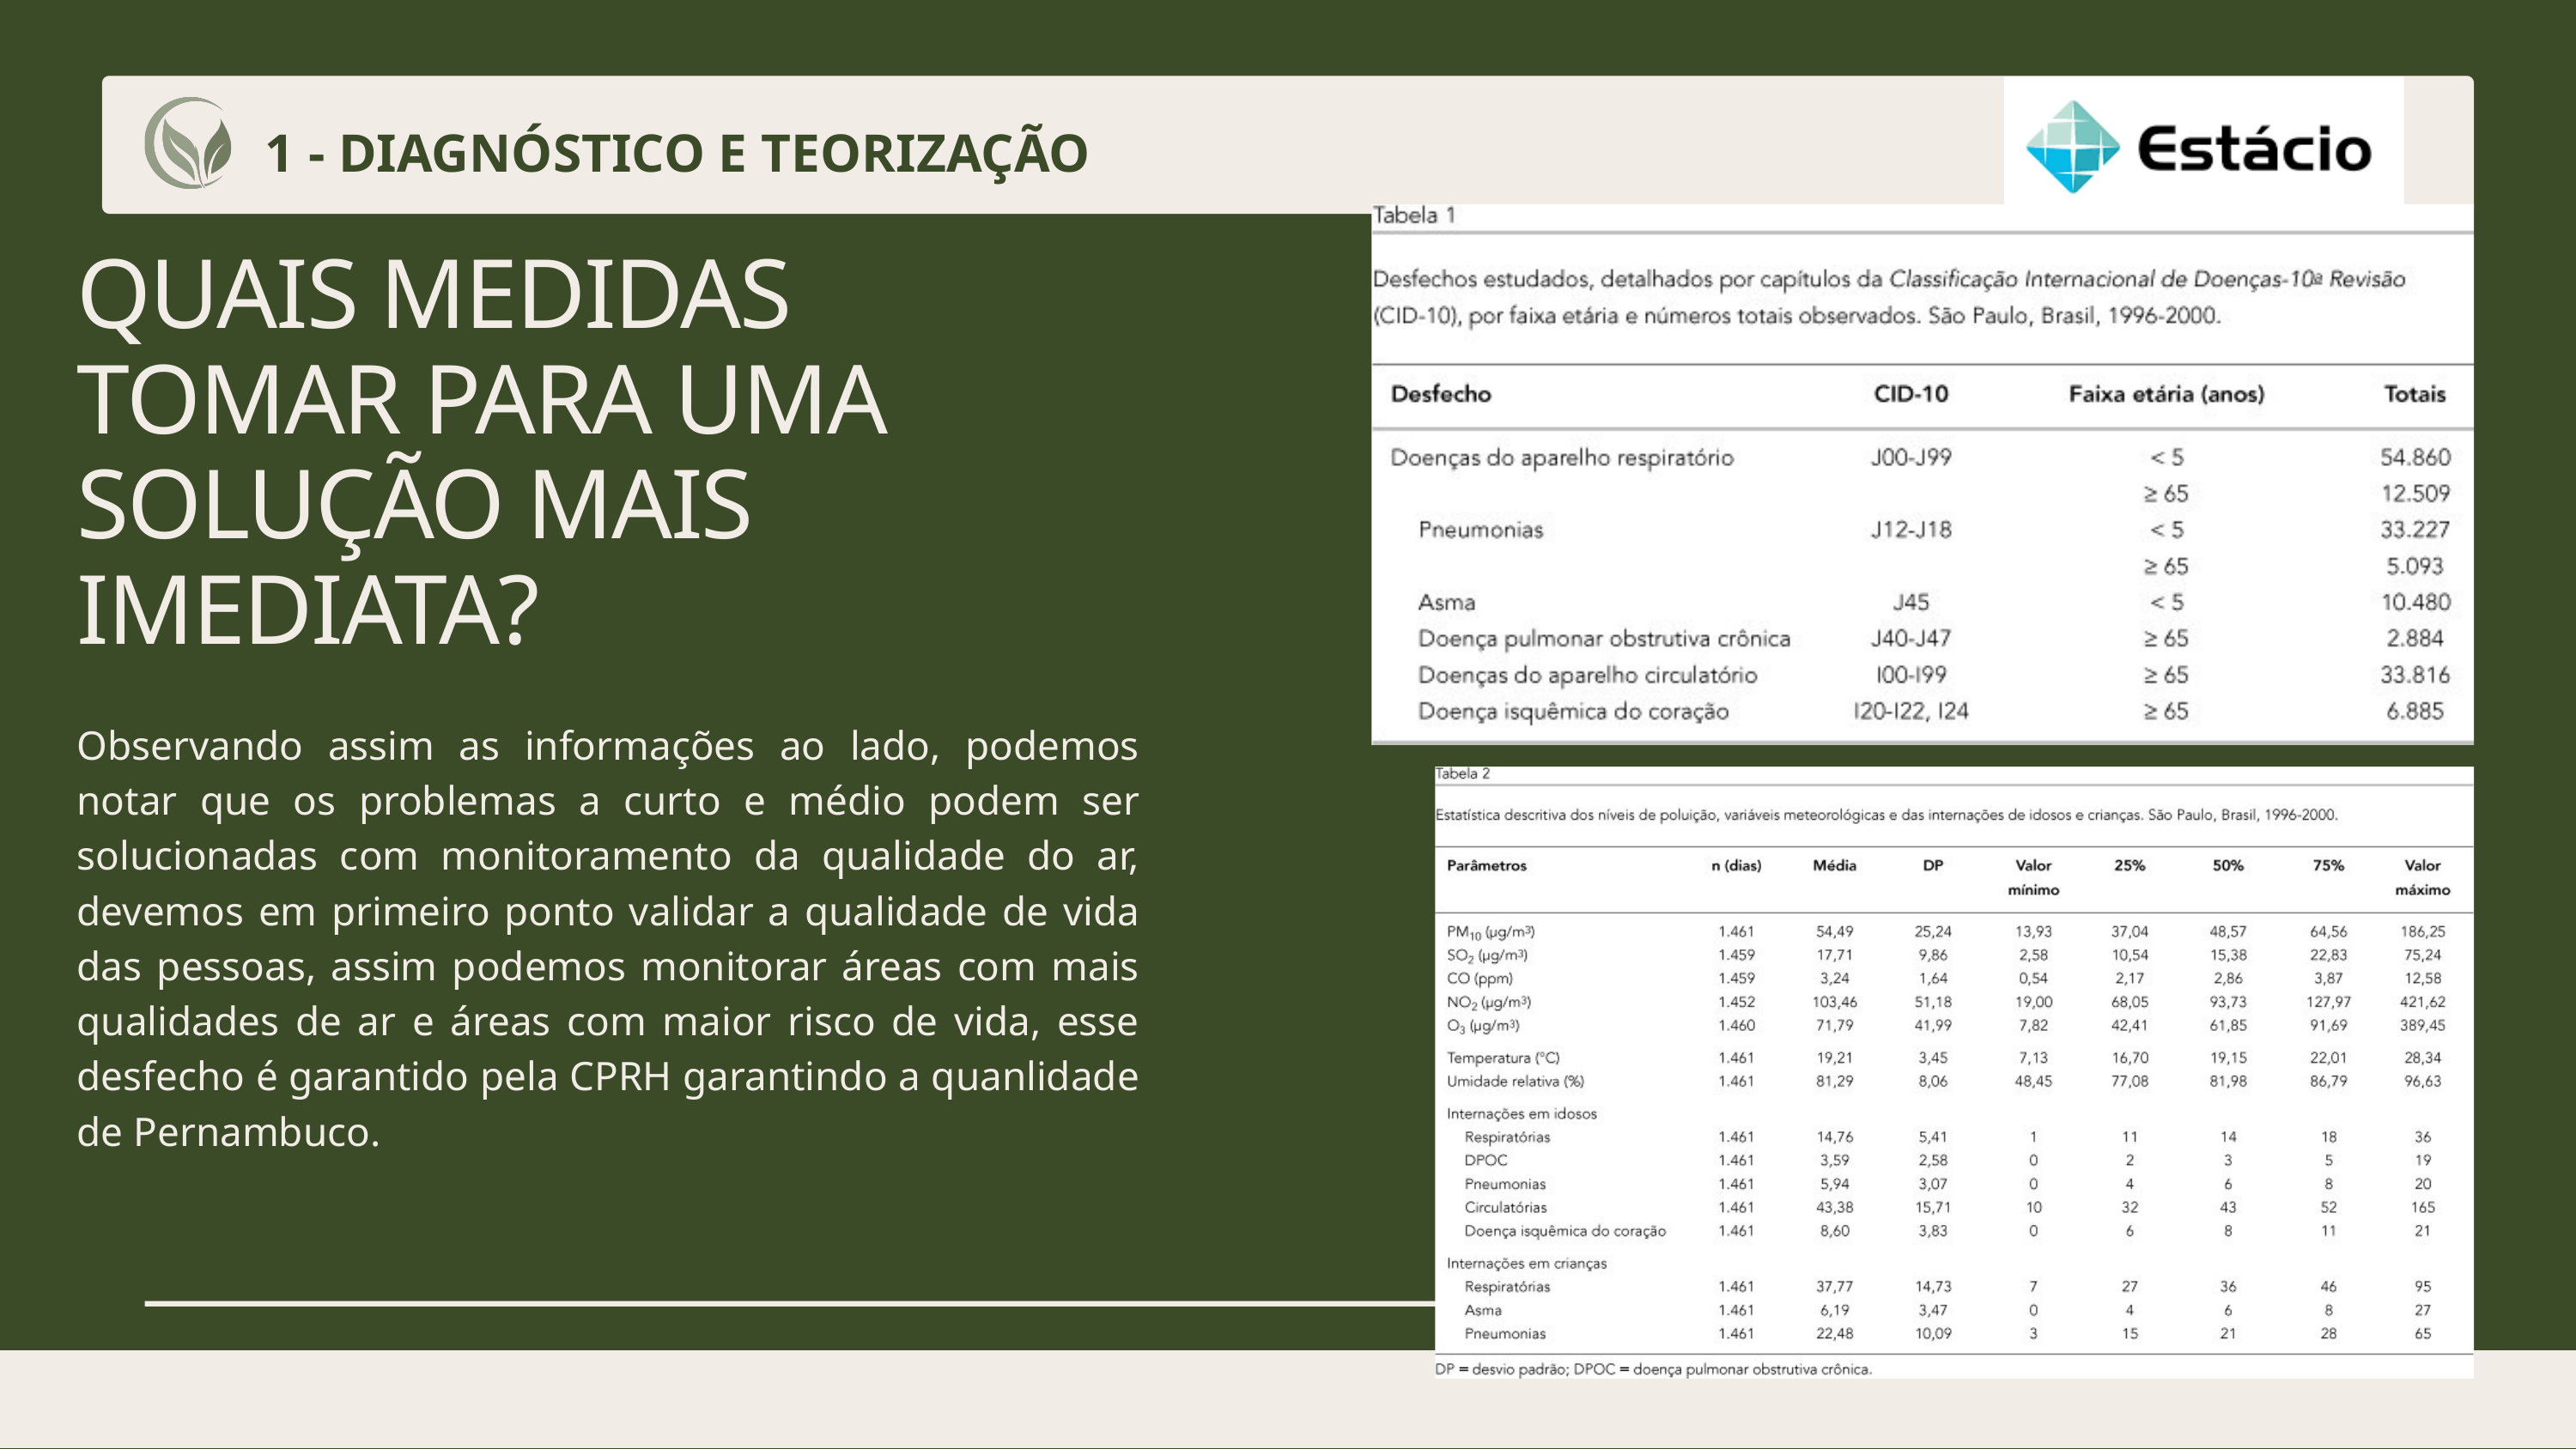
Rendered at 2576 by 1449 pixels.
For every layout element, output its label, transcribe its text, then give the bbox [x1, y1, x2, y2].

text_box [1435, 767, 2475, 1348]
text_box [1371, 223, 2475, 745]
text_box Observando assim as informações ao lado, podemos notar que os problemas a curto e médio podem ser solucionadas com monitoramento da qualidade do ar, devemos em primeiro ponto validar a qualidade de vida das pessoas, assim podemos monitorar áreas com mais qualidades de ar e áreas com maior risco de vida, esse desfecho é garantido pela CPRH garantindo a quanlidade de Pernambuco. [76, 712, 1140, 1155]
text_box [101, 76, 2475, 215]
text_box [0, 1349, 2576, 1449]
text_box QUAIS MEDIDAS TOMAR PARA UMA SOLUÇÃO MAIS IMEDIATA? [76, 242, 1116, 664]
